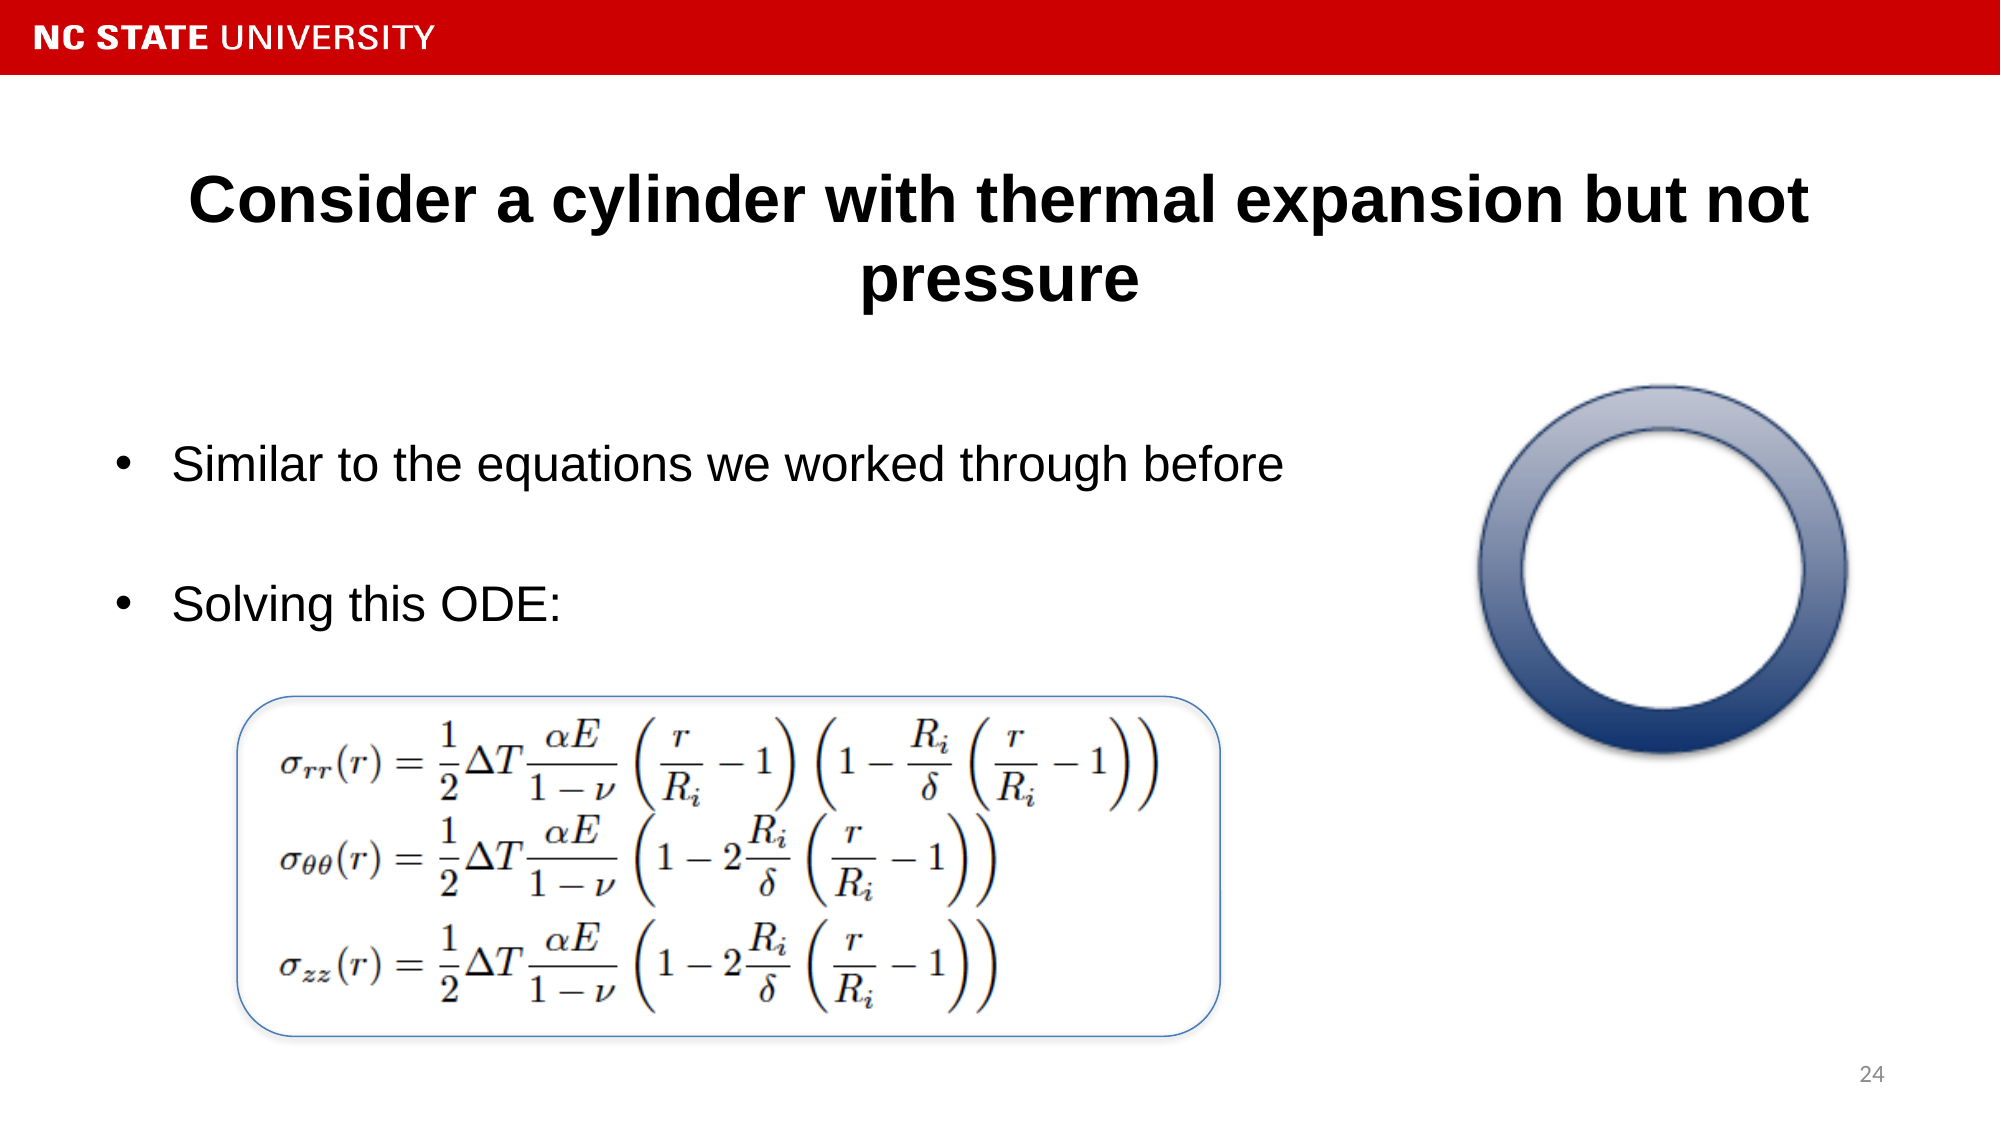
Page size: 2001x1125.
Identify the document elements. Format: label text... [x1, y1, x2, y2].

picture [269, 696, 1178, 1037]
picture [1463, 354, 1857, 773]
title Consider a cylinder with thermal expansion but not pressure [99, 147, 1900, 323]
text_box [1181, 698, 1222, 1035]
slide_number 24 [1433, 1042, 1900, 1103]
text_box [236, 704, 264, 1029]
picture [0, 0, 2000, 75]
